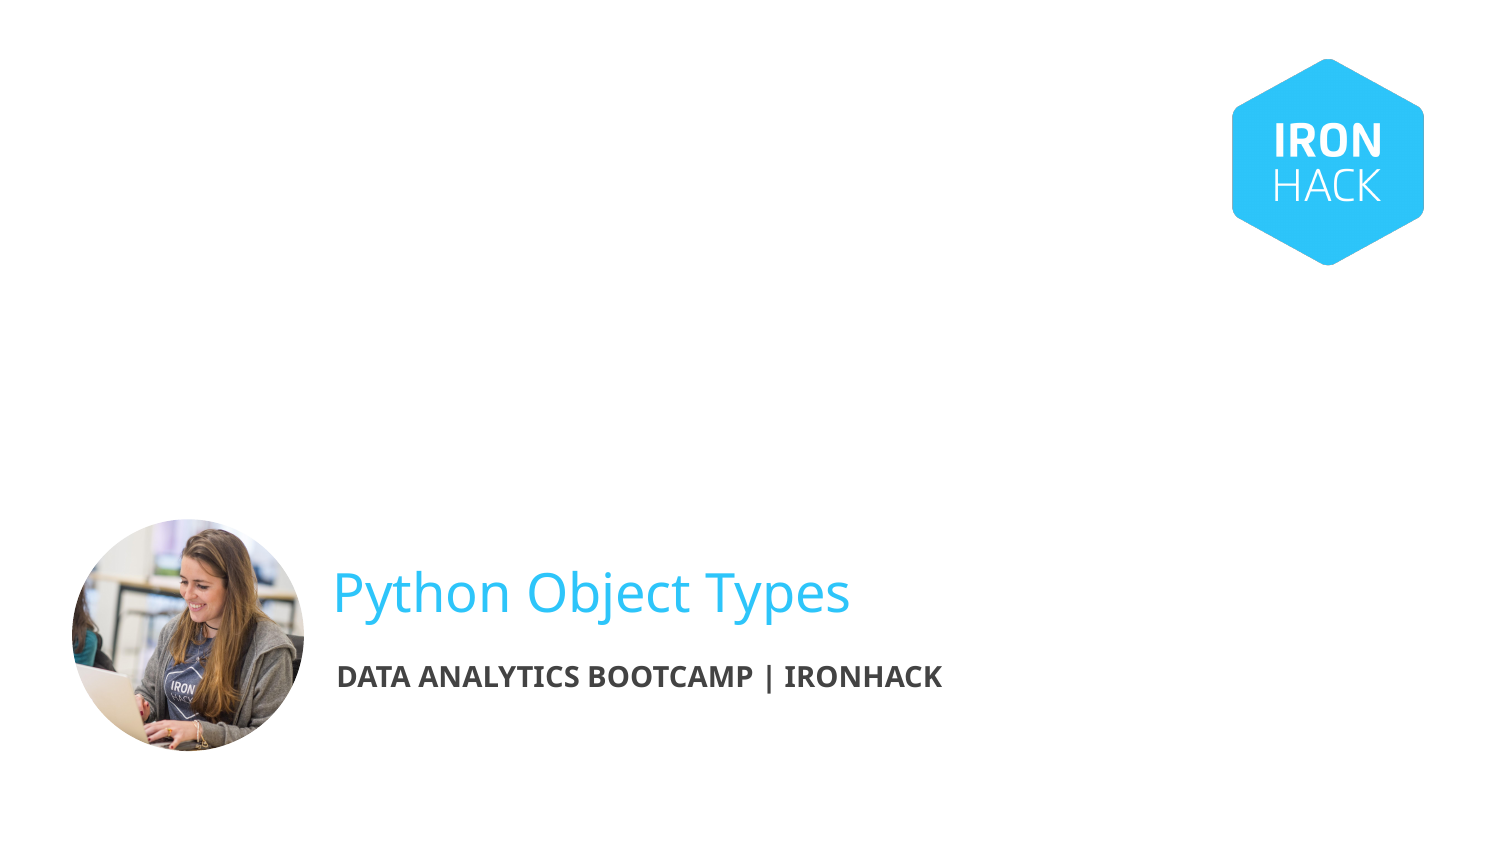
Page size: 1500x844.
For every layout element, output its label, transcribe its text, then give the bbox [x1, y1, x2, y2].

picture [71, 519, 305, 752]
picture [1191, 25, 1465, 299]
title DATA ANALYTICS BOOTCAMP | IRONHACK [321, 643, 1260, 709]
title Python Object Types [317, 533, 1074, 641]
